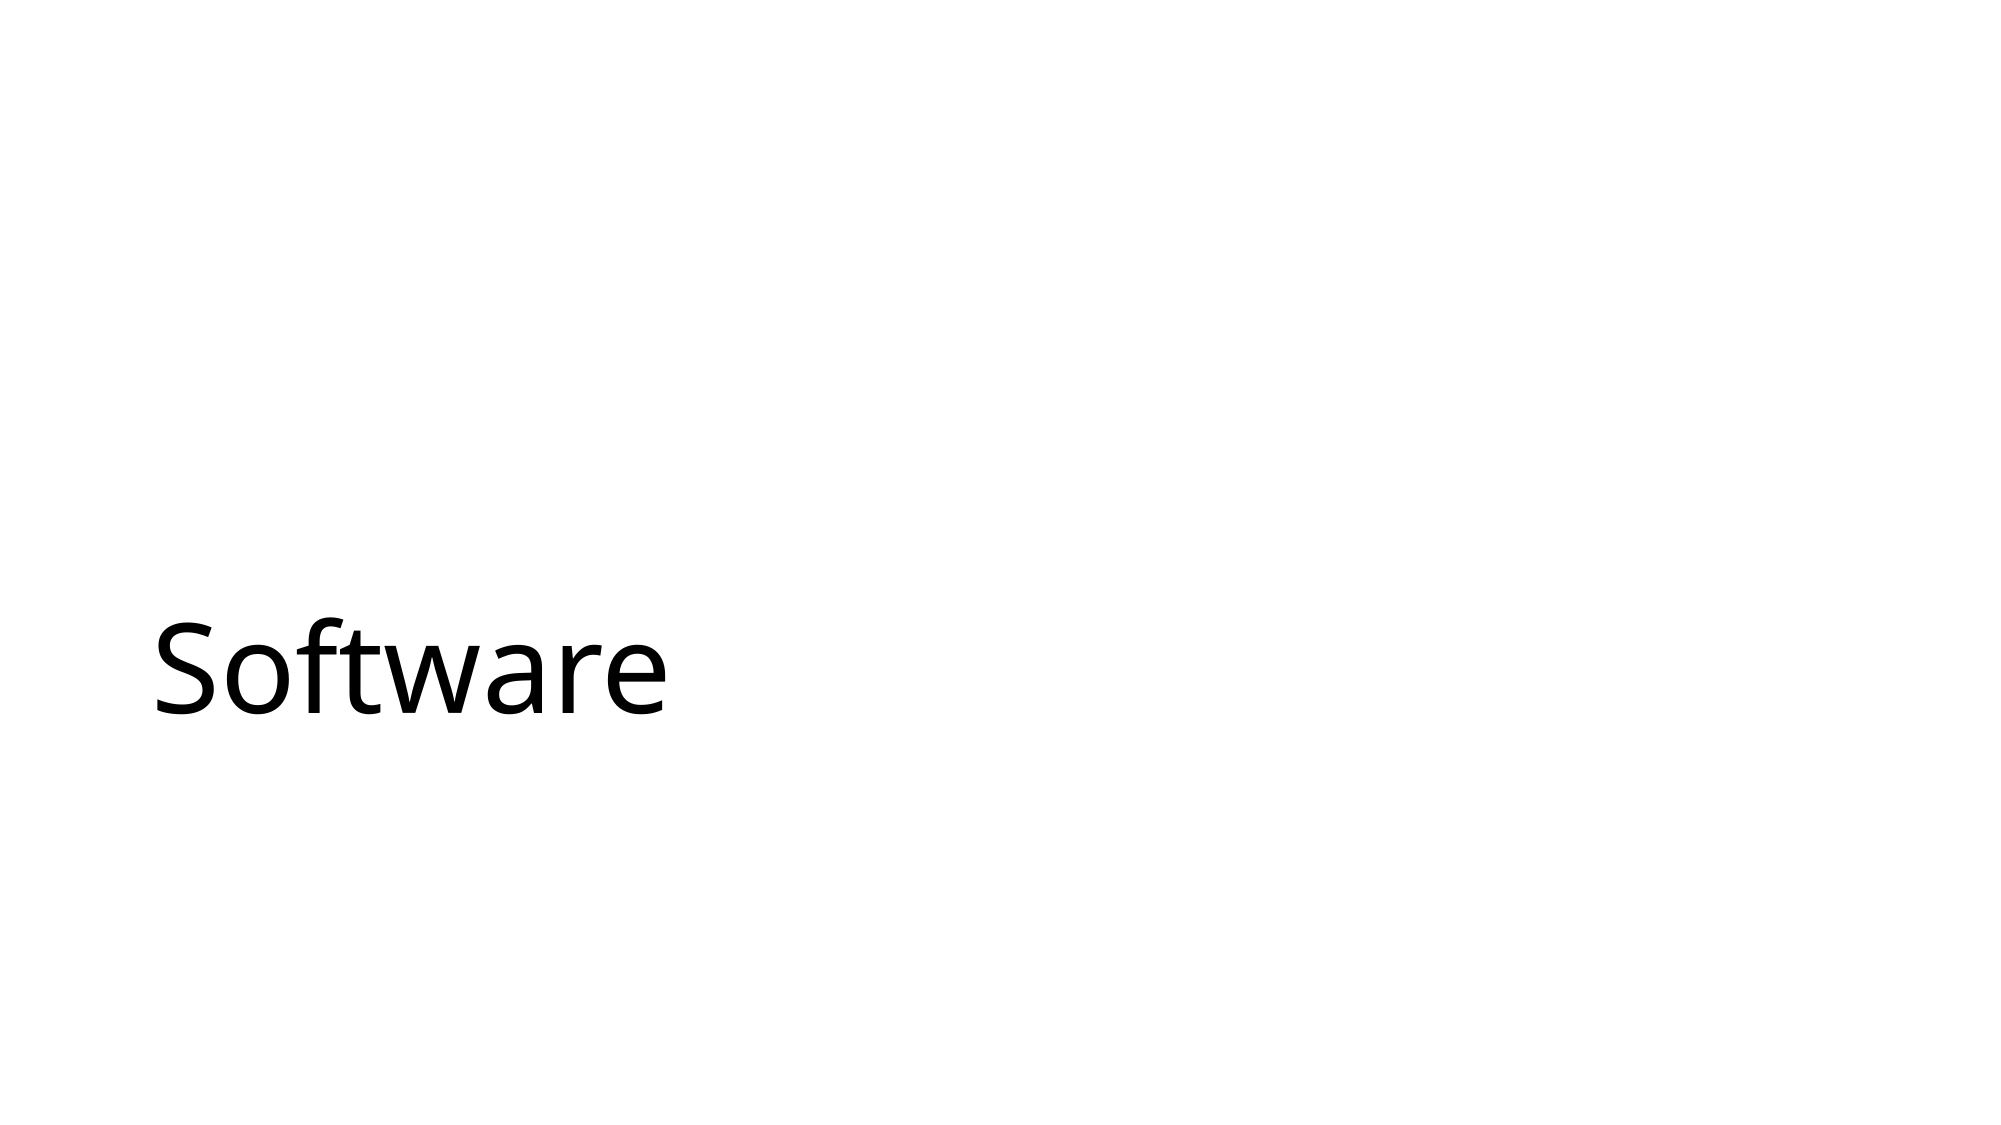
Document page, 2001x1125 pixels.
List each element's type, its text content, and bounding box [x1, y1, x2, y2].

title Software [136, 280, 1862, 749]
